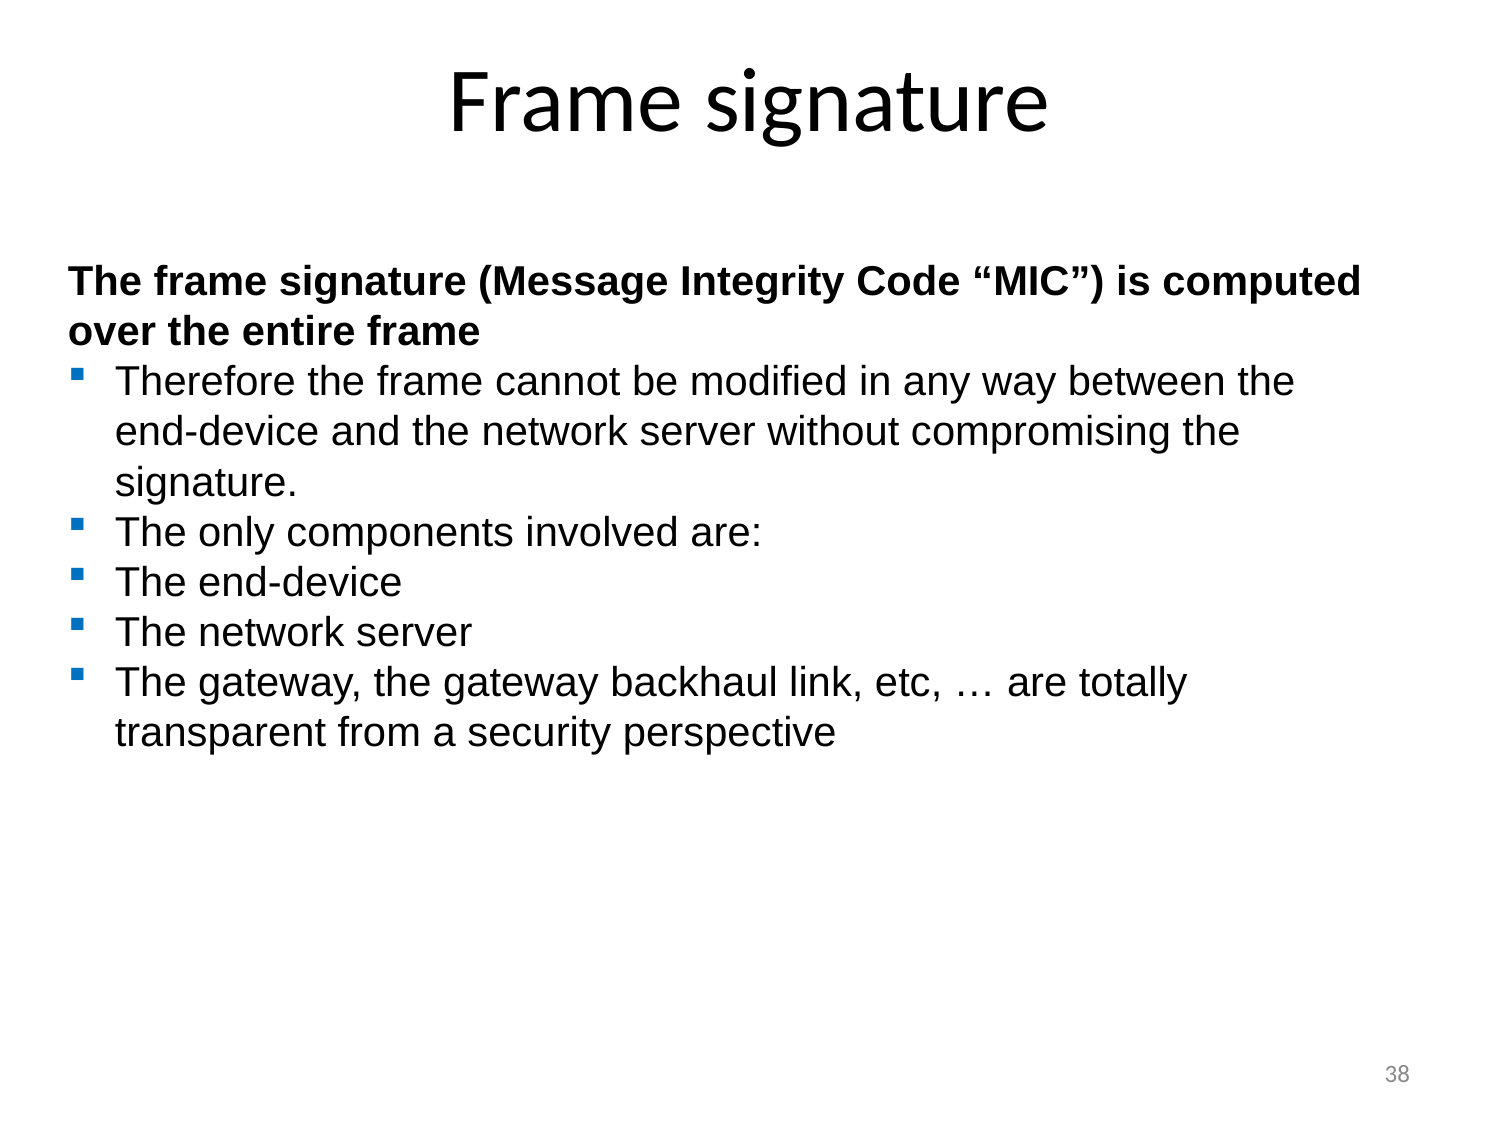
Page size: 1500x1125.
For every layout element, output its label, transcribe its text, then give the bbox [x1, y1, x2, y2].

title Frame signature [75, 0, 1425, 189]
slide_number 38 [1074, 1042, 1425, 1103]
text_box The frame signature (Message Integrity Code “MIC”) is computed over the entire frame Therefore the frame cannot be modified in any way between the end-device and the network server without compromising the signature. The only components involved are: The end-device The network server The gateway, the gateway backhaul link, etc, … are totally transparent from a security perspective [53, 201, 1388, 762]
